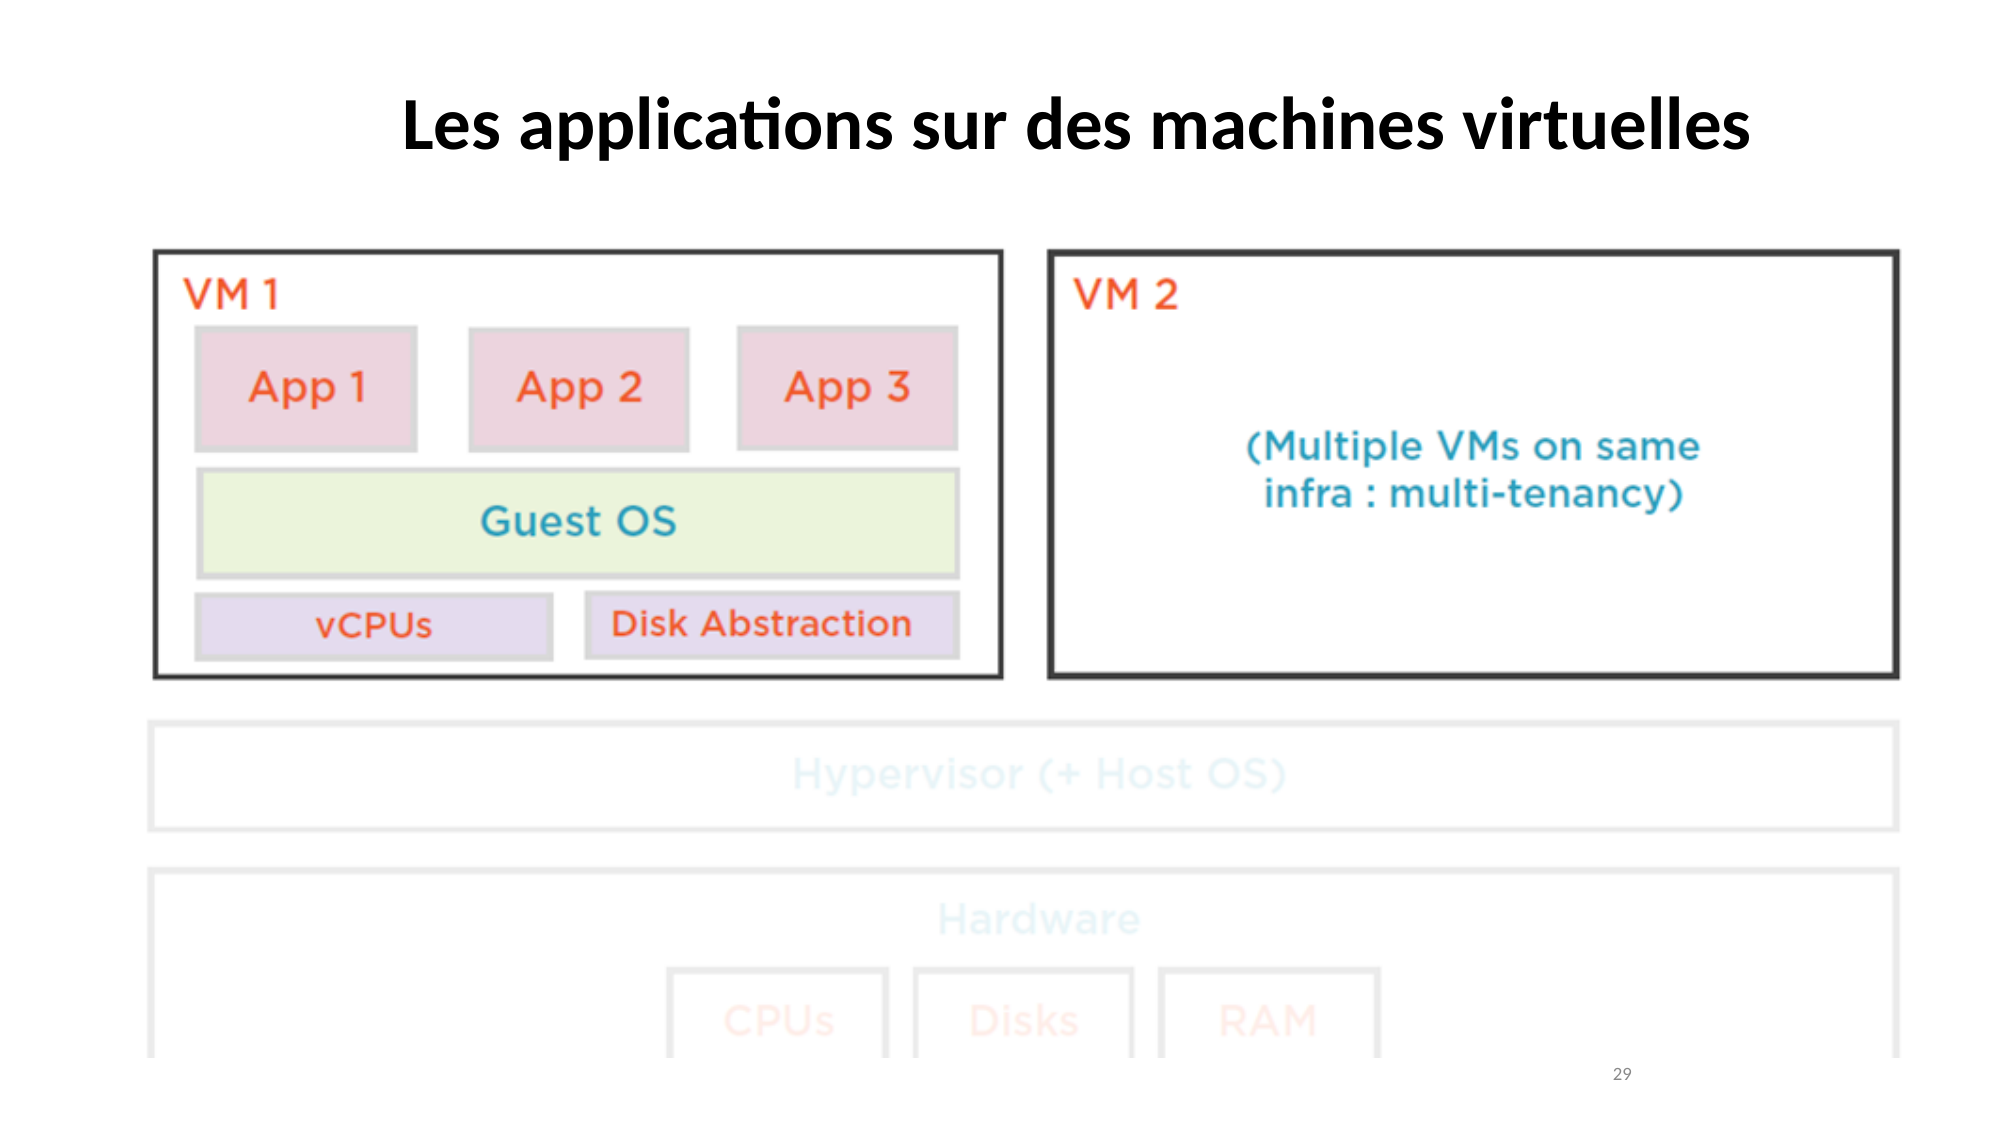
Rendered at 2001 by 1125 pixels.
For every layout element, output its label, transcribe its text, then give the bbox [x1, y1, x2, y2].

picture [123, 210, 1913, 1058]
text_box Les applications sur des machines virtuelles [249, 67, 1906, 183]
text_box 29 [1309, 1058, 1647, 1103]
